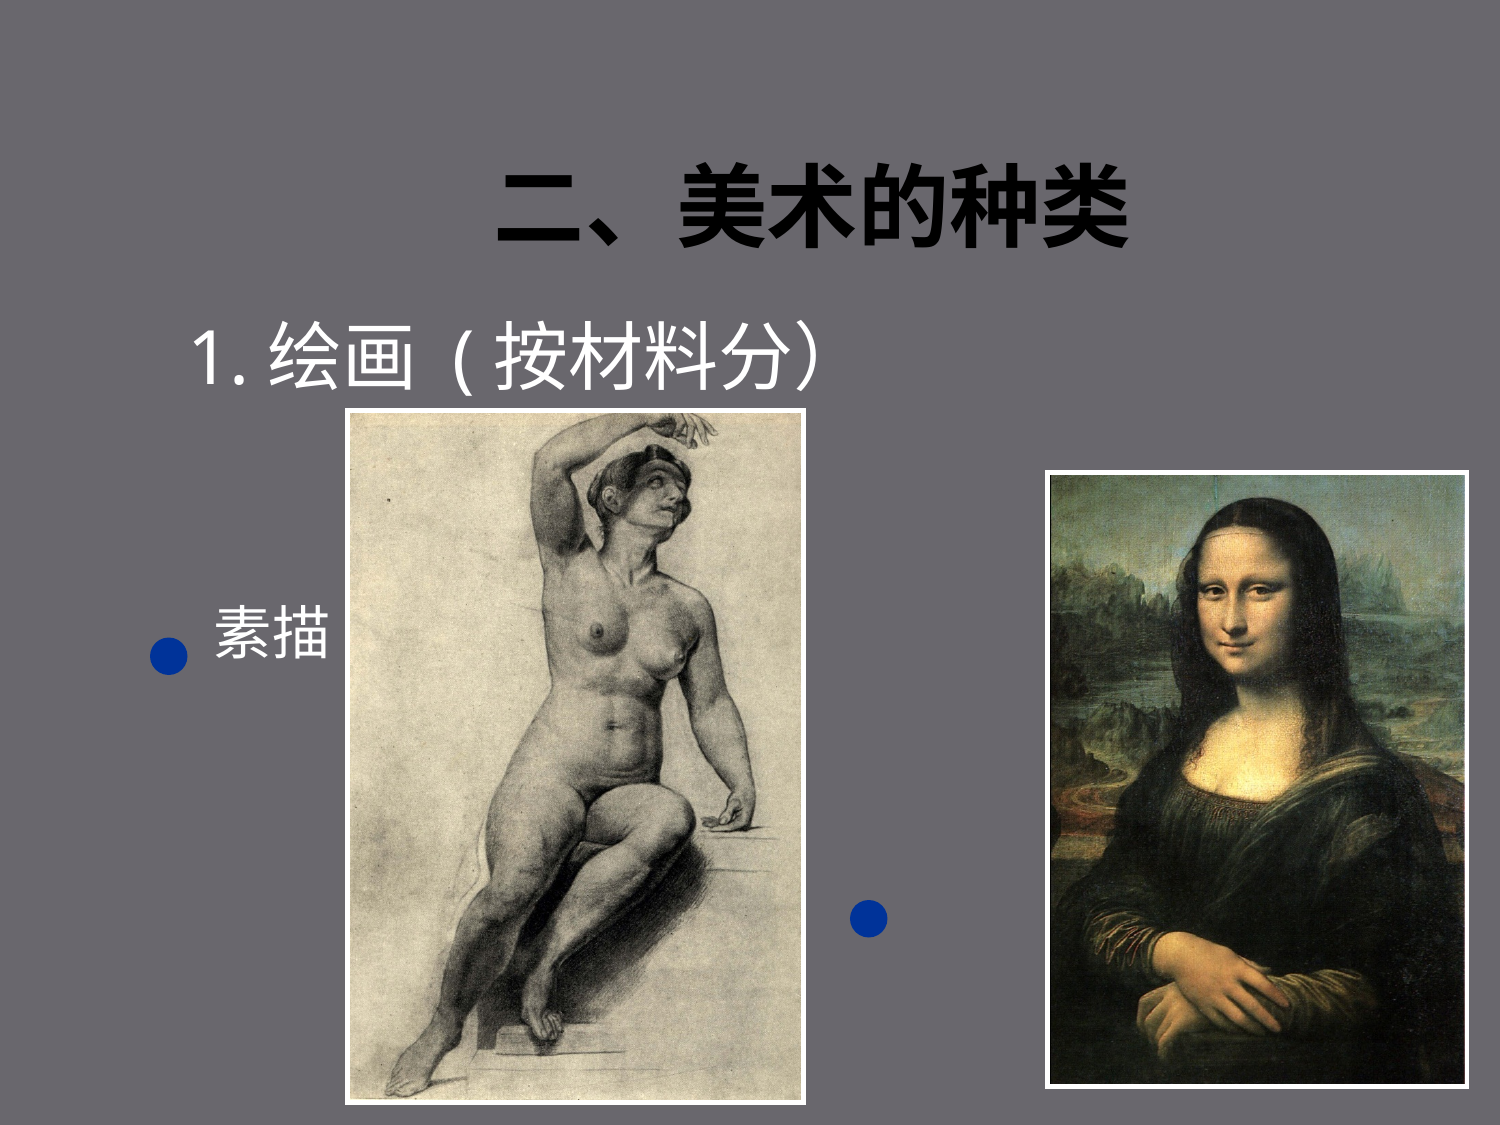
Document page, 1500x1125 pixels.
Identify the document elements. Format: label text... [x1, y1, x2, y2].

text_box [150, 637, 188, 676]
text_box [849, 900, 888, 938]
picture [349, 412, 802, 1101]
list 1.绘画 (按材料分） 素描 油画 [149, 312, 1213, 1000]
picture [1049, 474, 1466, 1085]
title 二、美术的种类 [142, 141, 1482, 267]
